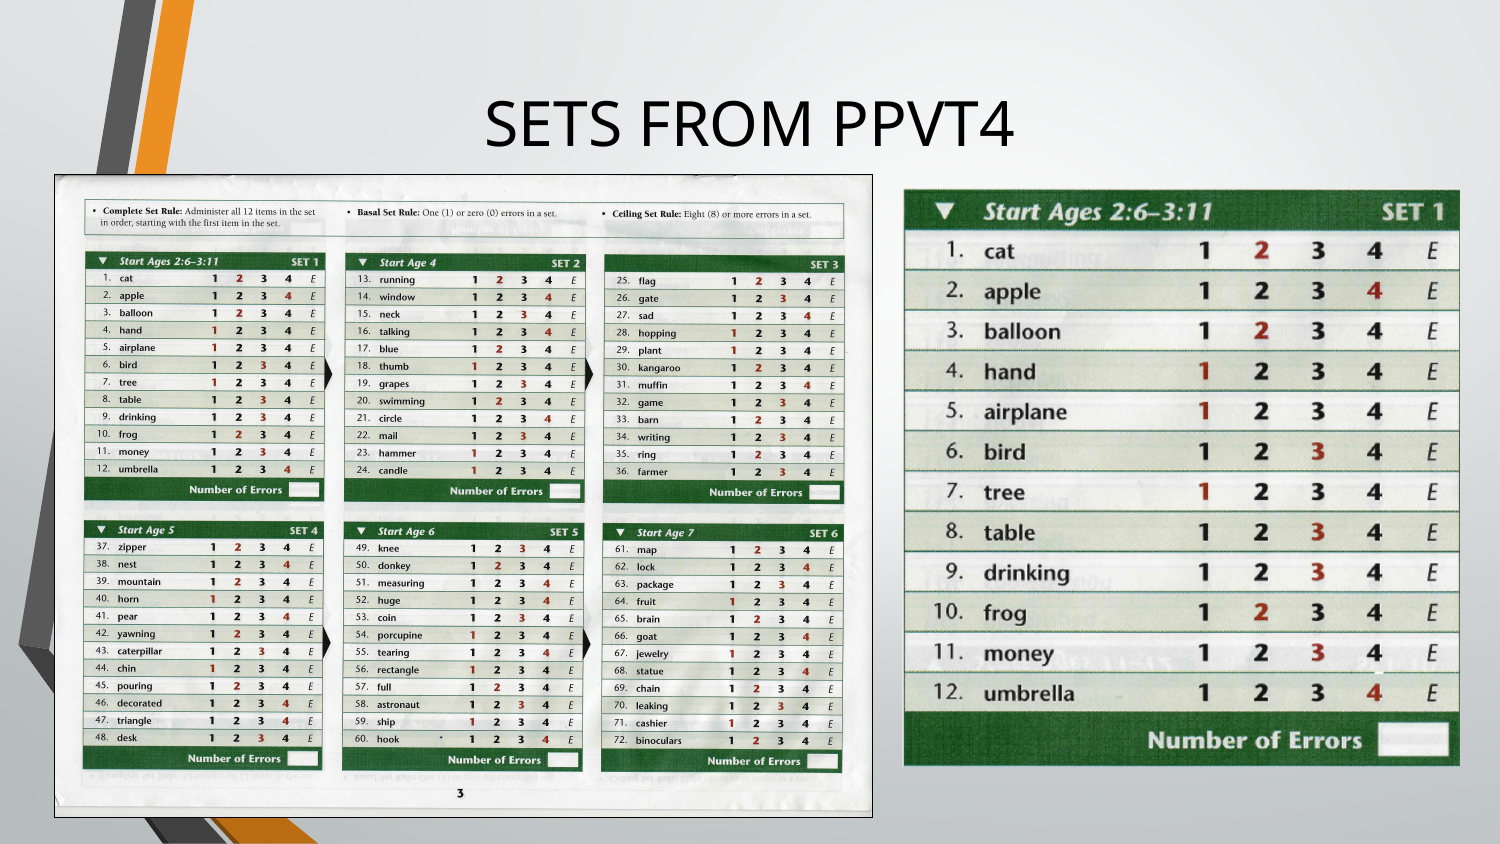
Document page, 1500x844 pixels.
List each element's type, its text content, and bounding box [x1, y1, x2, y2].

picture [54, 174, 873, 819]
picture [891, 189, 1470, 767]
title SETS FROM PPVT4 [75, 33, 1425, 175]
